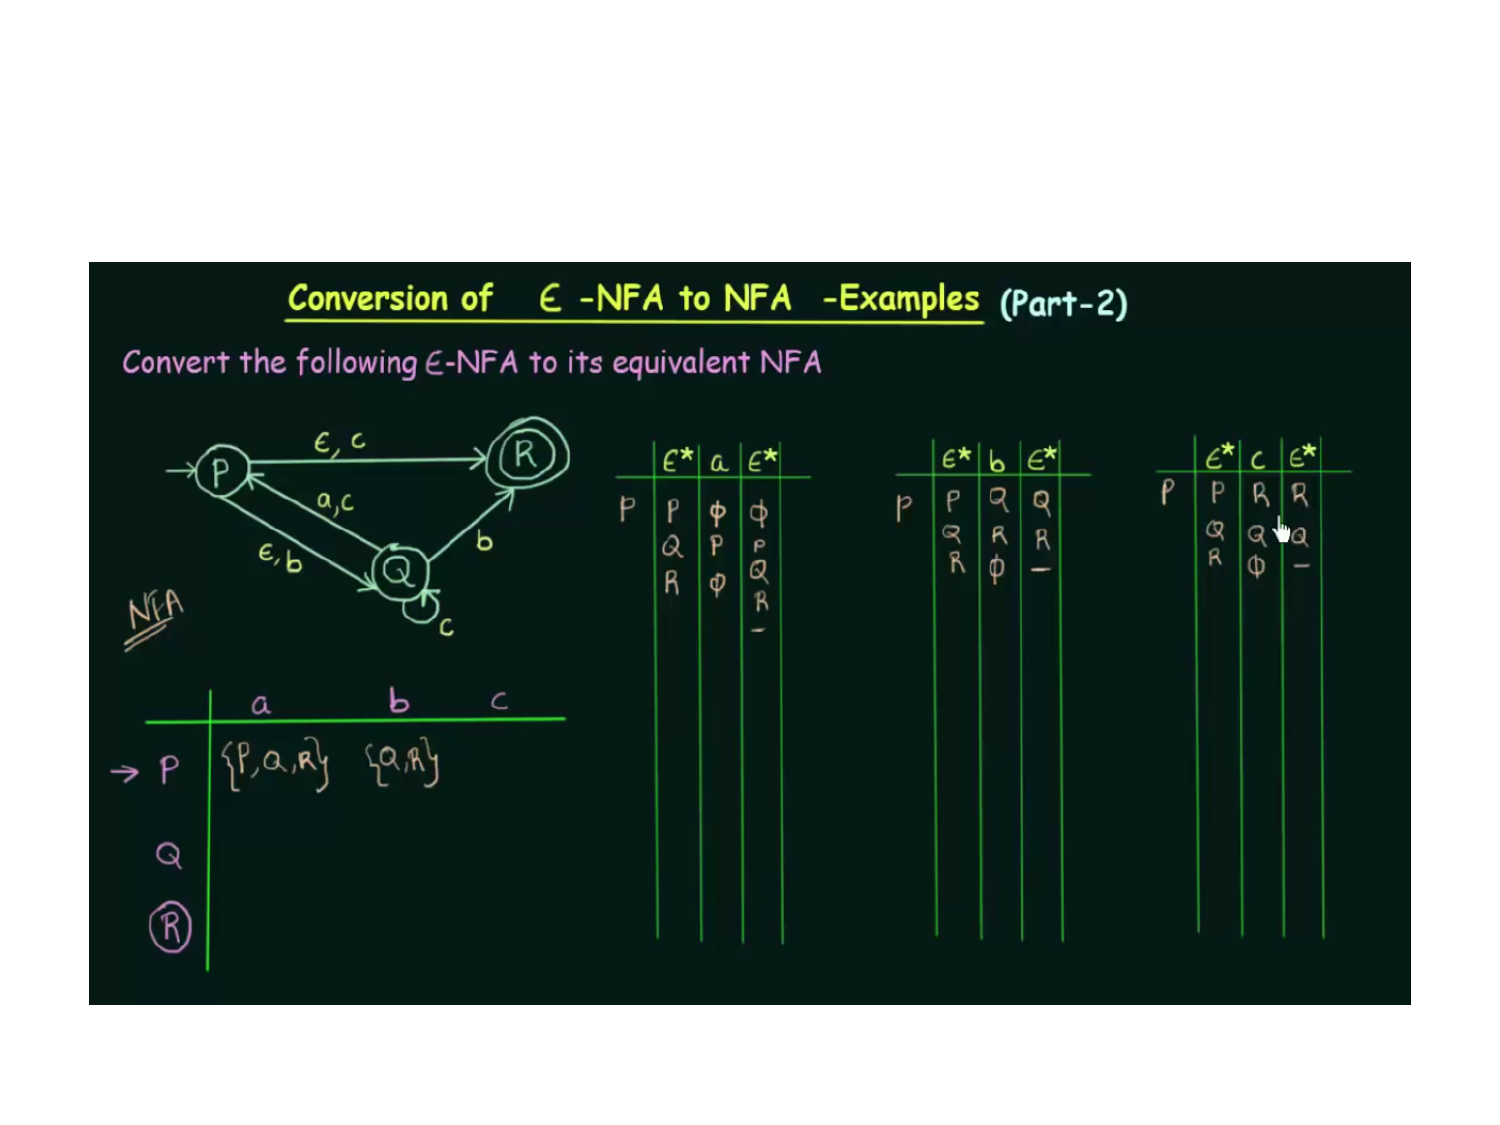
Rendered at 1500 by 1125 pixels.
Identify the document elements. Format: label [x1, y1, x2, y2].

list [89, 262, 1411, 1006]
